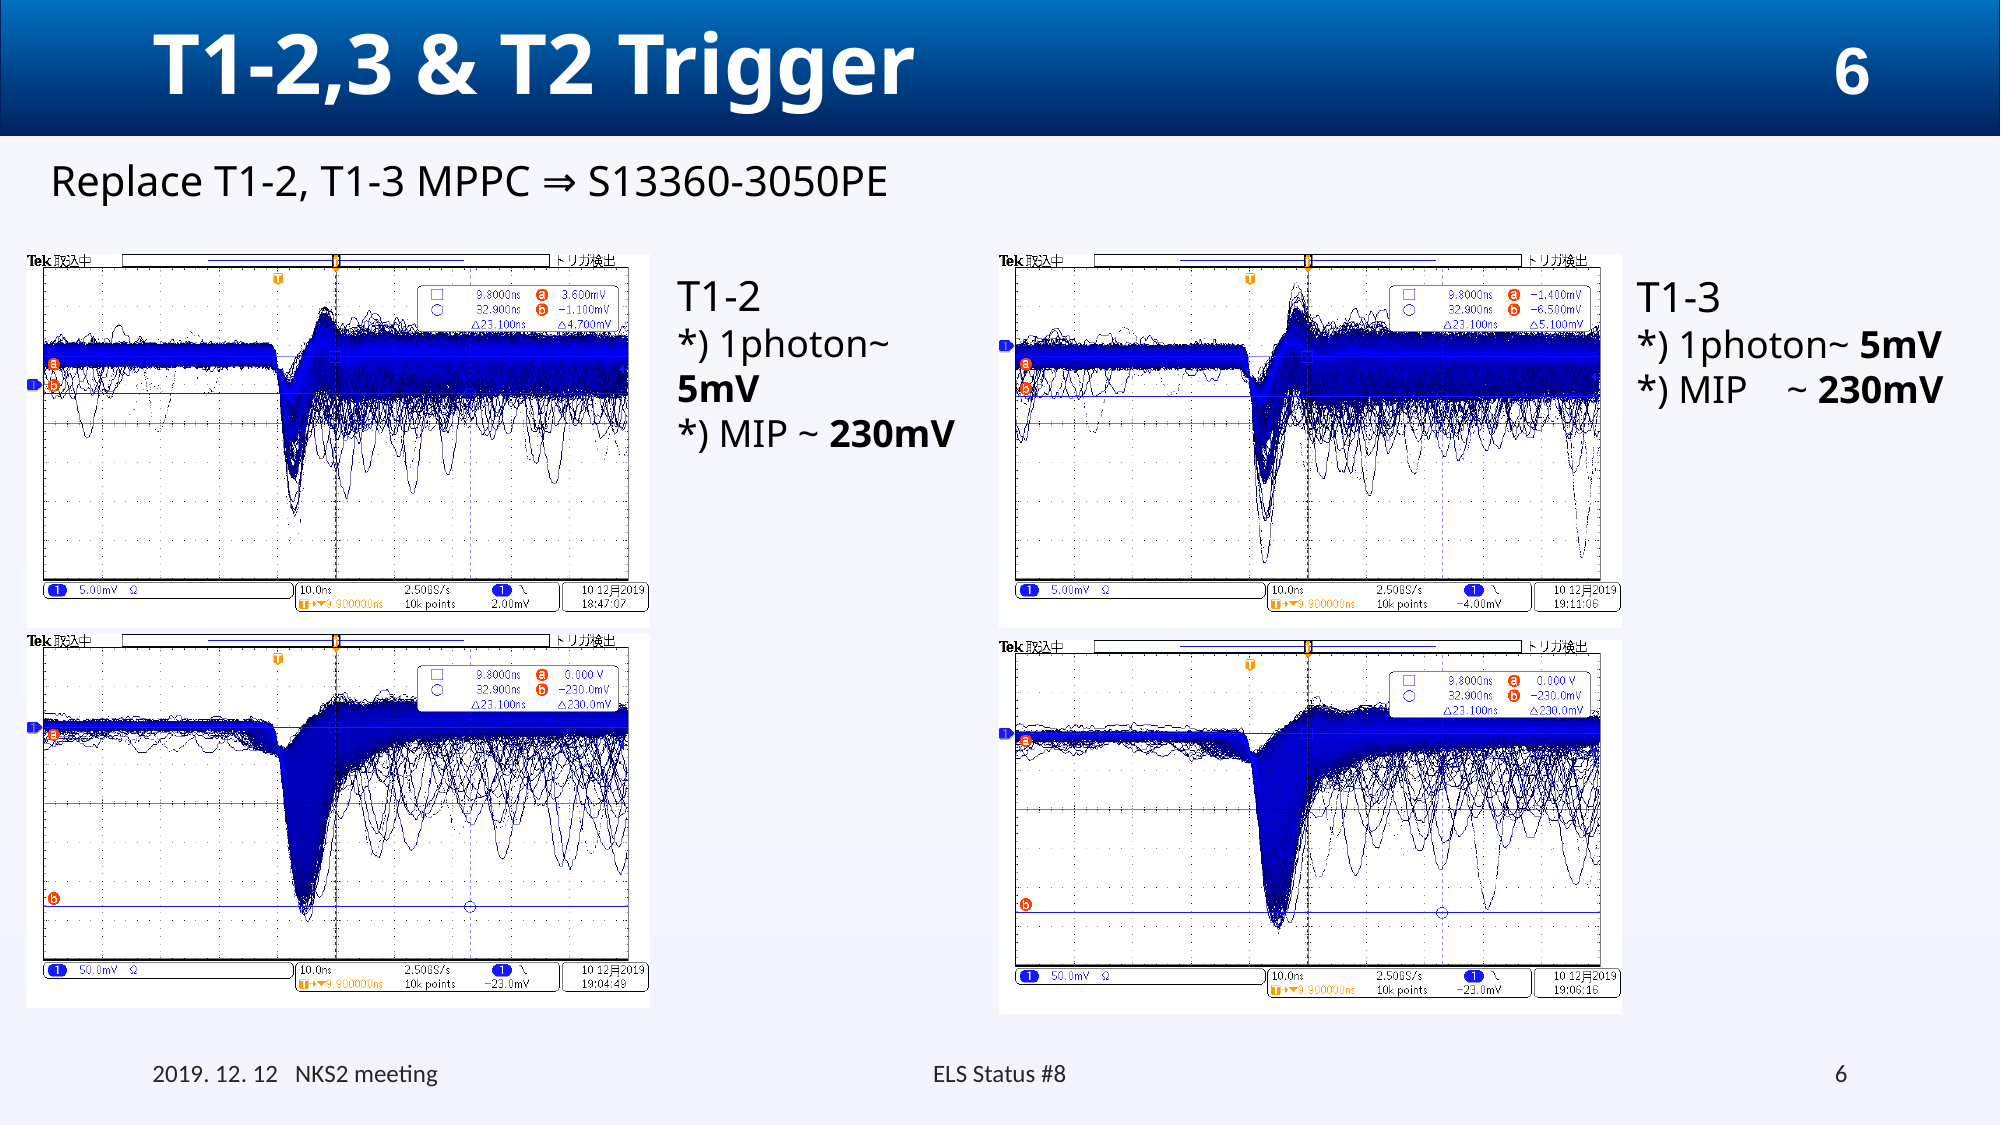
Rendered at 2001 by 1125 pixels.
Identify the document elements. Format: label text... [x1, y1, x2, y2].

text_box T1-3 *) 1photon~ 5mV *) MIP ~ 230mV [1622, 263, 1973, 419]
picture [999, 640, 1622, 1014]
picture [27, 254, 650, 628]
picture [27, 634, 650, 1008]
footer ELS Status #8 [662, 1042, 1338, 1103]
text_box T1-2 *) 1photon~ 5mV *) MIP ~ 230mV [662, 262, 971, 463]
slide_number 6 [1412, 1042, 1863, 1103]
text_box Replace T1-2, T1-3 MPPC ⇒ S13360-3050PE [35, 147, 906, 212]
slide_number 2019. 12. 12 NKS2 meeting [137, 1042, 588, 1103]
picture [999, 254, 1622, 628]
title T1-2,3 & T2 Trigger [137, 0, 1863, 136]
